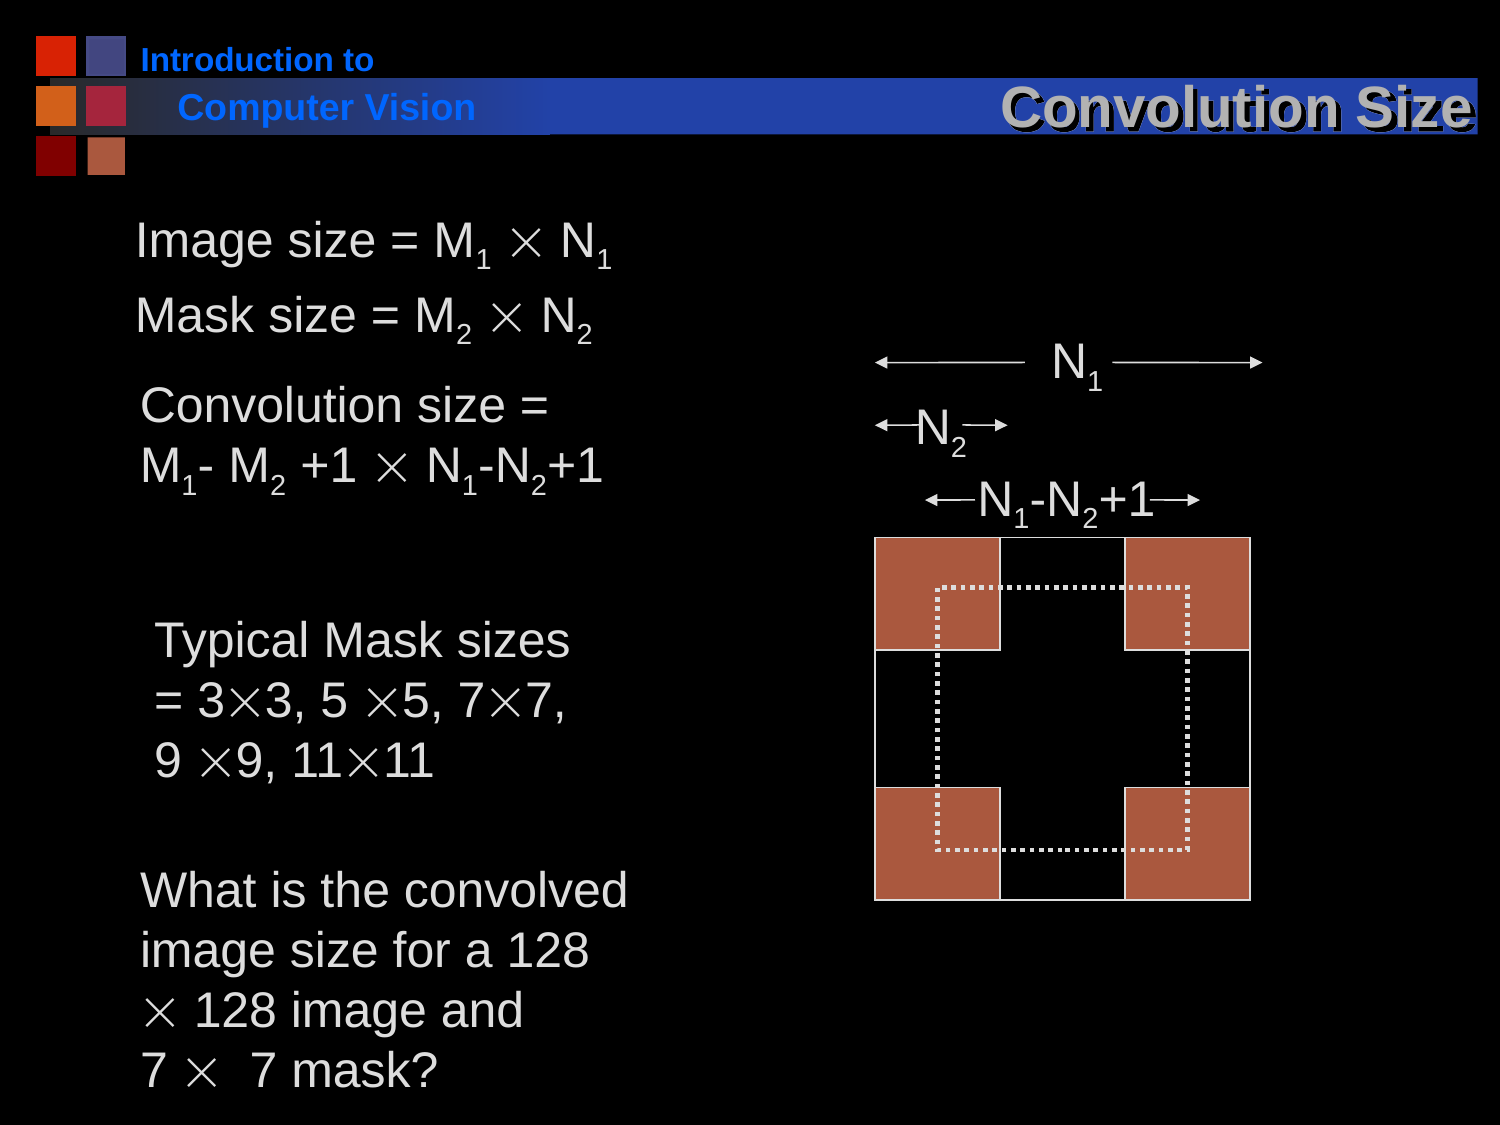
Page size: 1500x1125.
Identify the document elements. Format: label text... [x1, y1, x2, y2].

title Convolution Size [972, 46, 1500, 148]
text_box Typical Mask sizes = 33, 5 5, 77, 9 9, 1111 [139, 599, 586, 795]
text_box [124, 199, 733, 501]
text_box What is the convolved image size for a 128   128 image and 7  7 mask? [125, 849, 658, 1105]
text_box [874, 321, 1263, 901]
